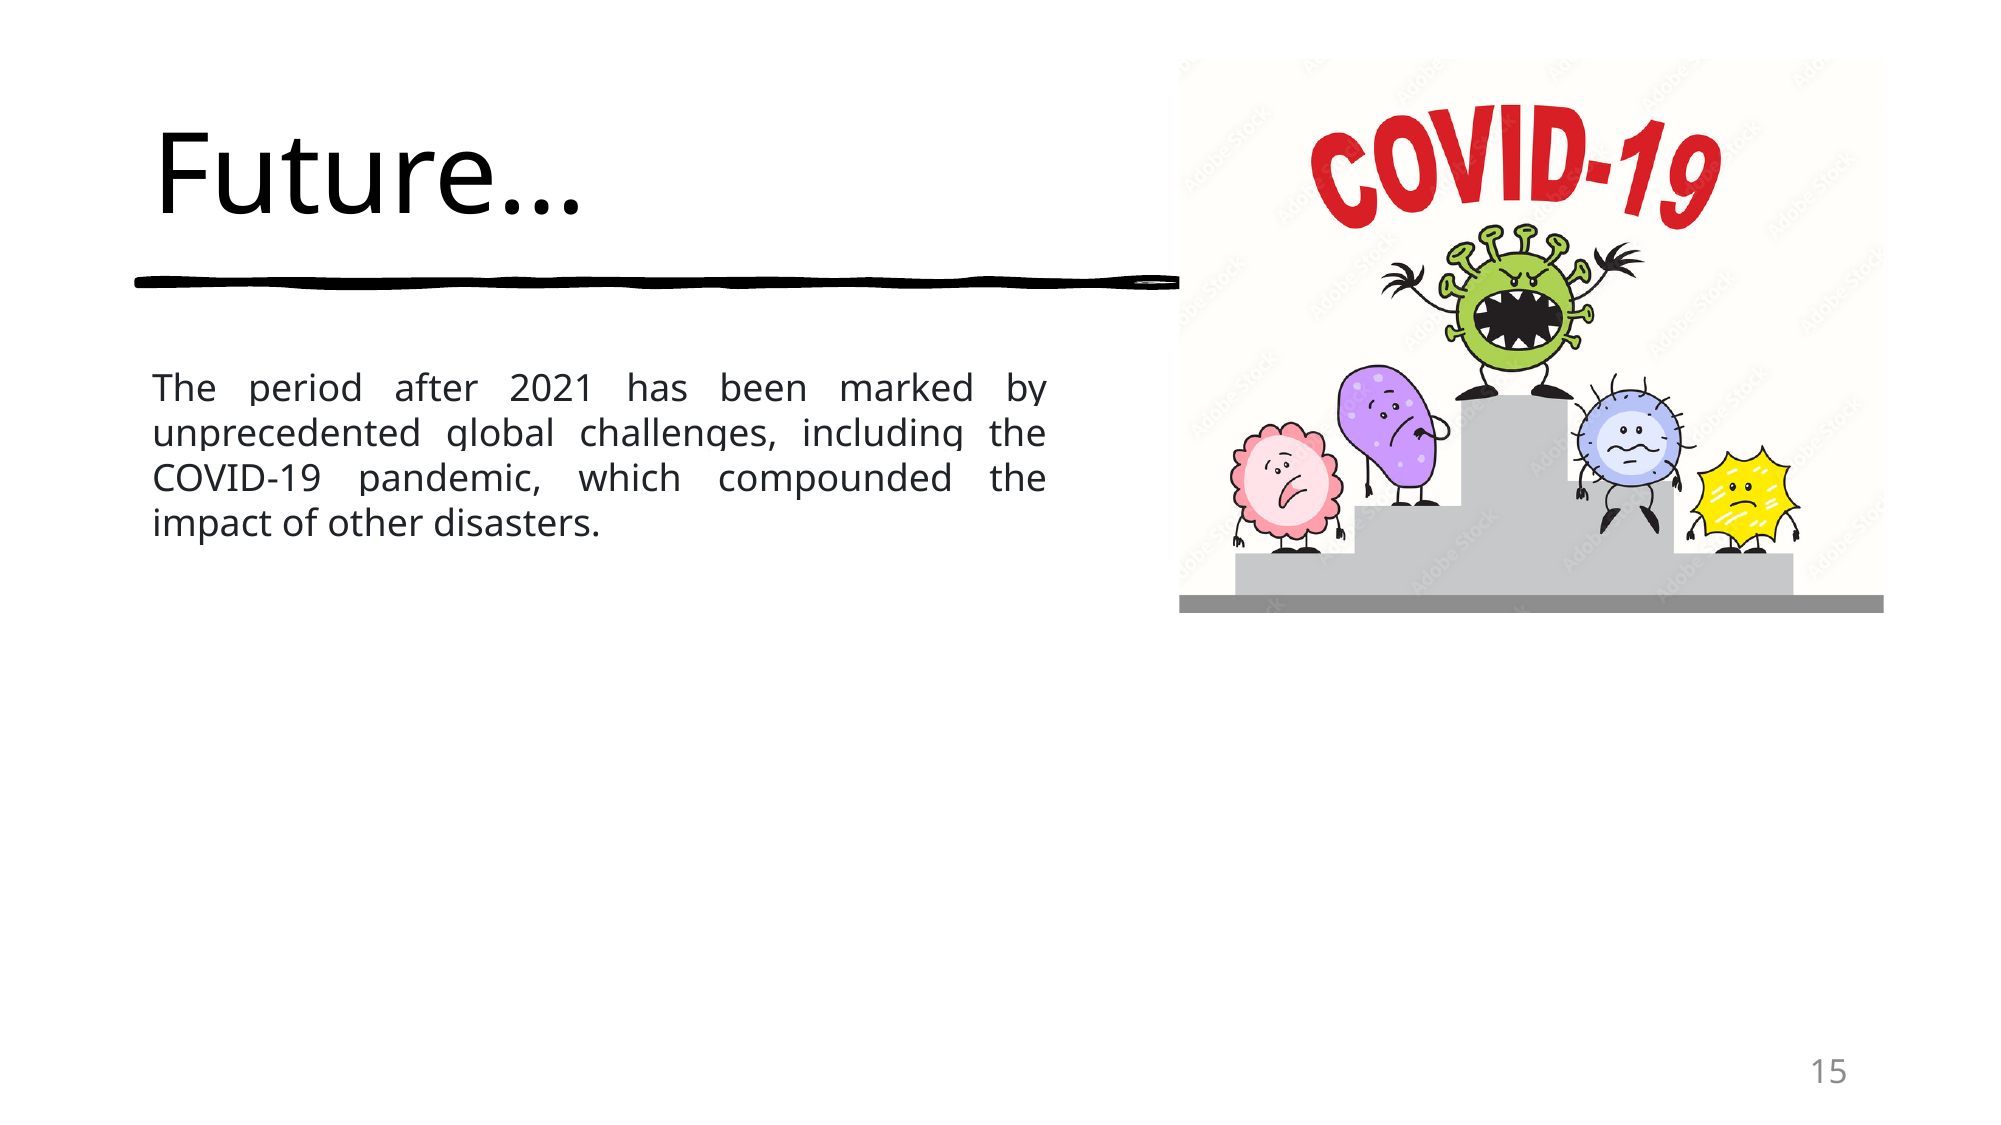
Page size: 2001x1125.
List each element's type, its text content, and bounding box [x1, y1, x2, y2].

text_box The period after 2021 has been marked by unprecedented global challenges, including the COVID-19 pandemic, which compounded the impact of other disasters. [137, 356, 1063, 551]
title Future… [137, 59, 1179, 278]
picture [1179, 59, 1884, 613]
slide_number 15 [1412, 1042, 1863, 1103]
